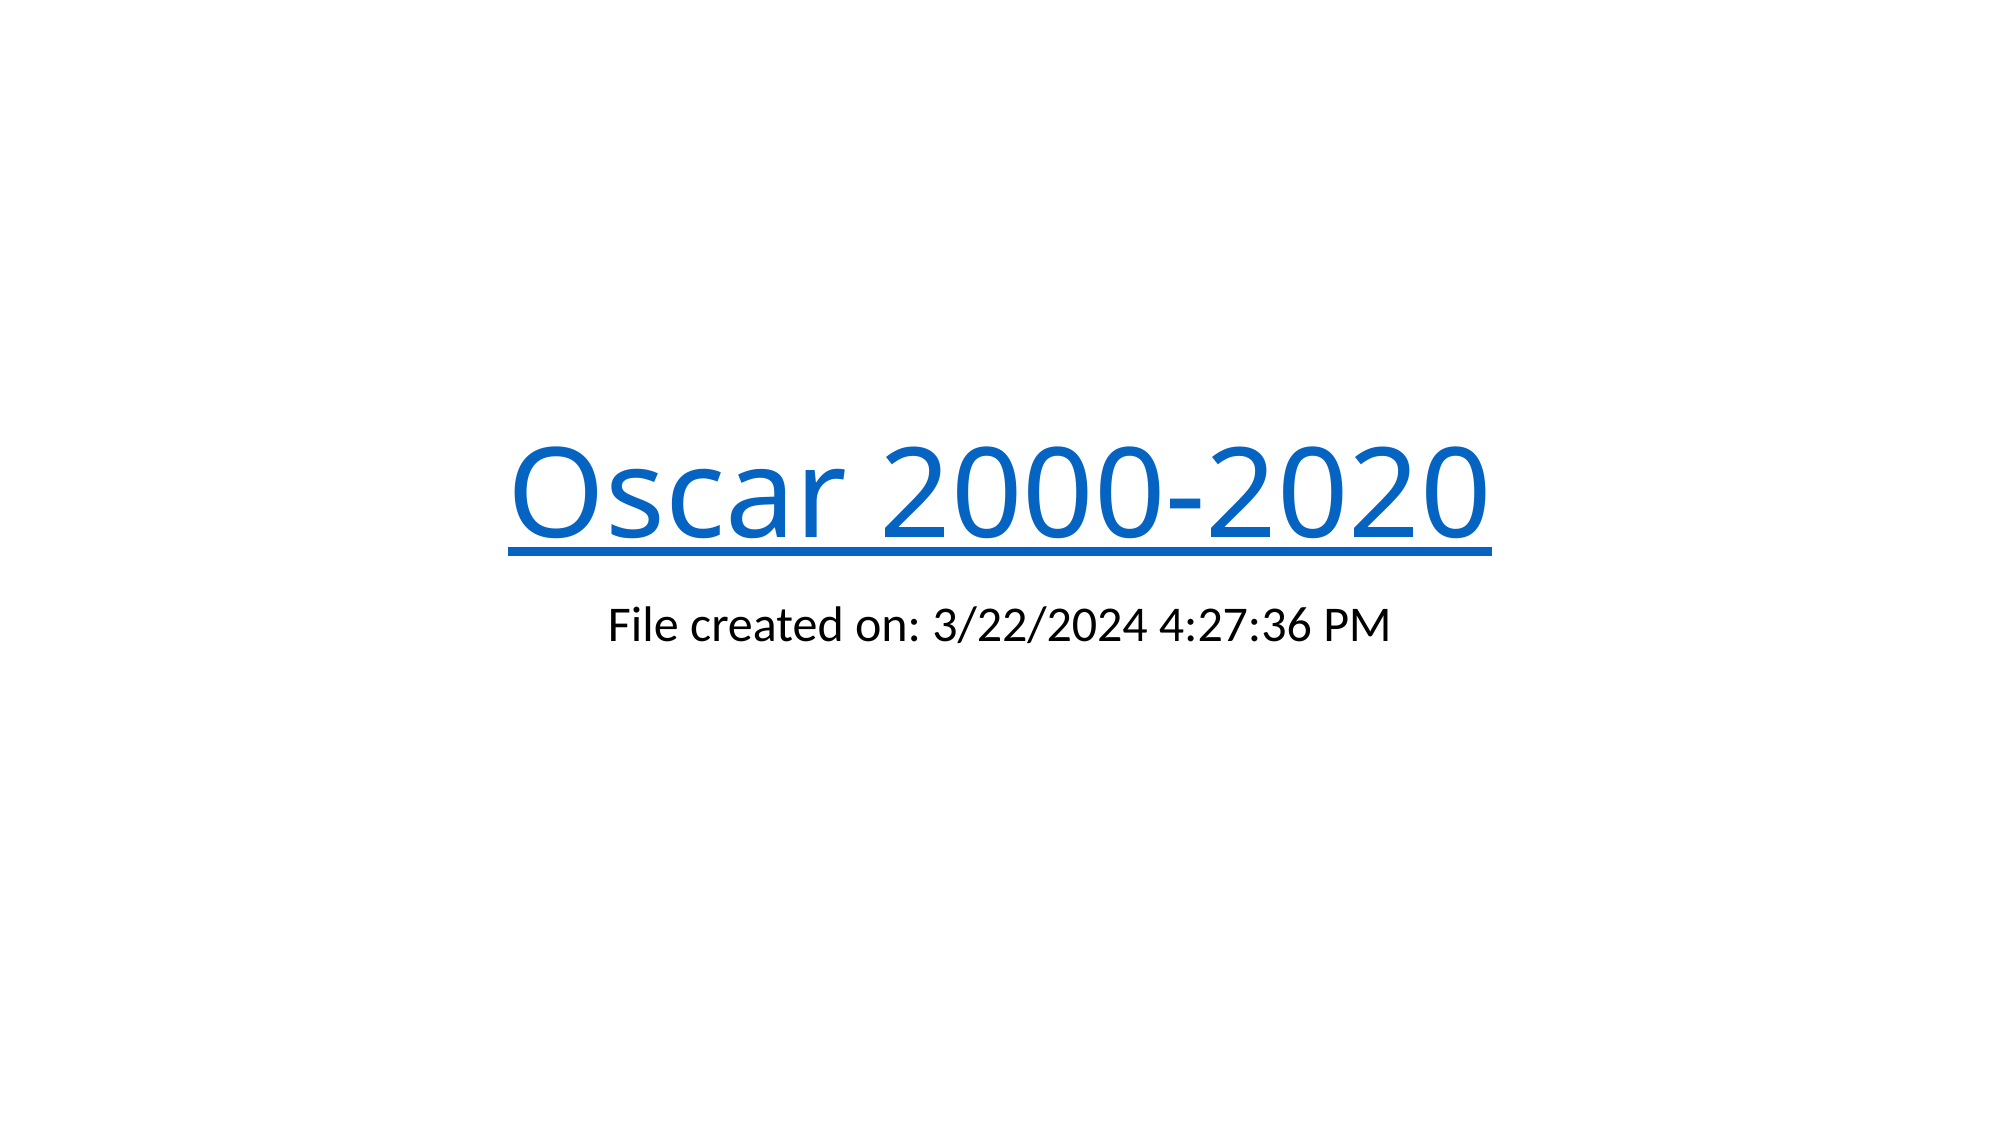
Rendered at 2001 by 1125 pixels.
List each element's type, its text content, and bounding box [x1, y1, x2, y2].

subtitle File created on: 3/22/2024 4:27:36 PM [249, 590, 1750, 863]
title Oscar 2000-2020 [249, 184, 1750, 576]
